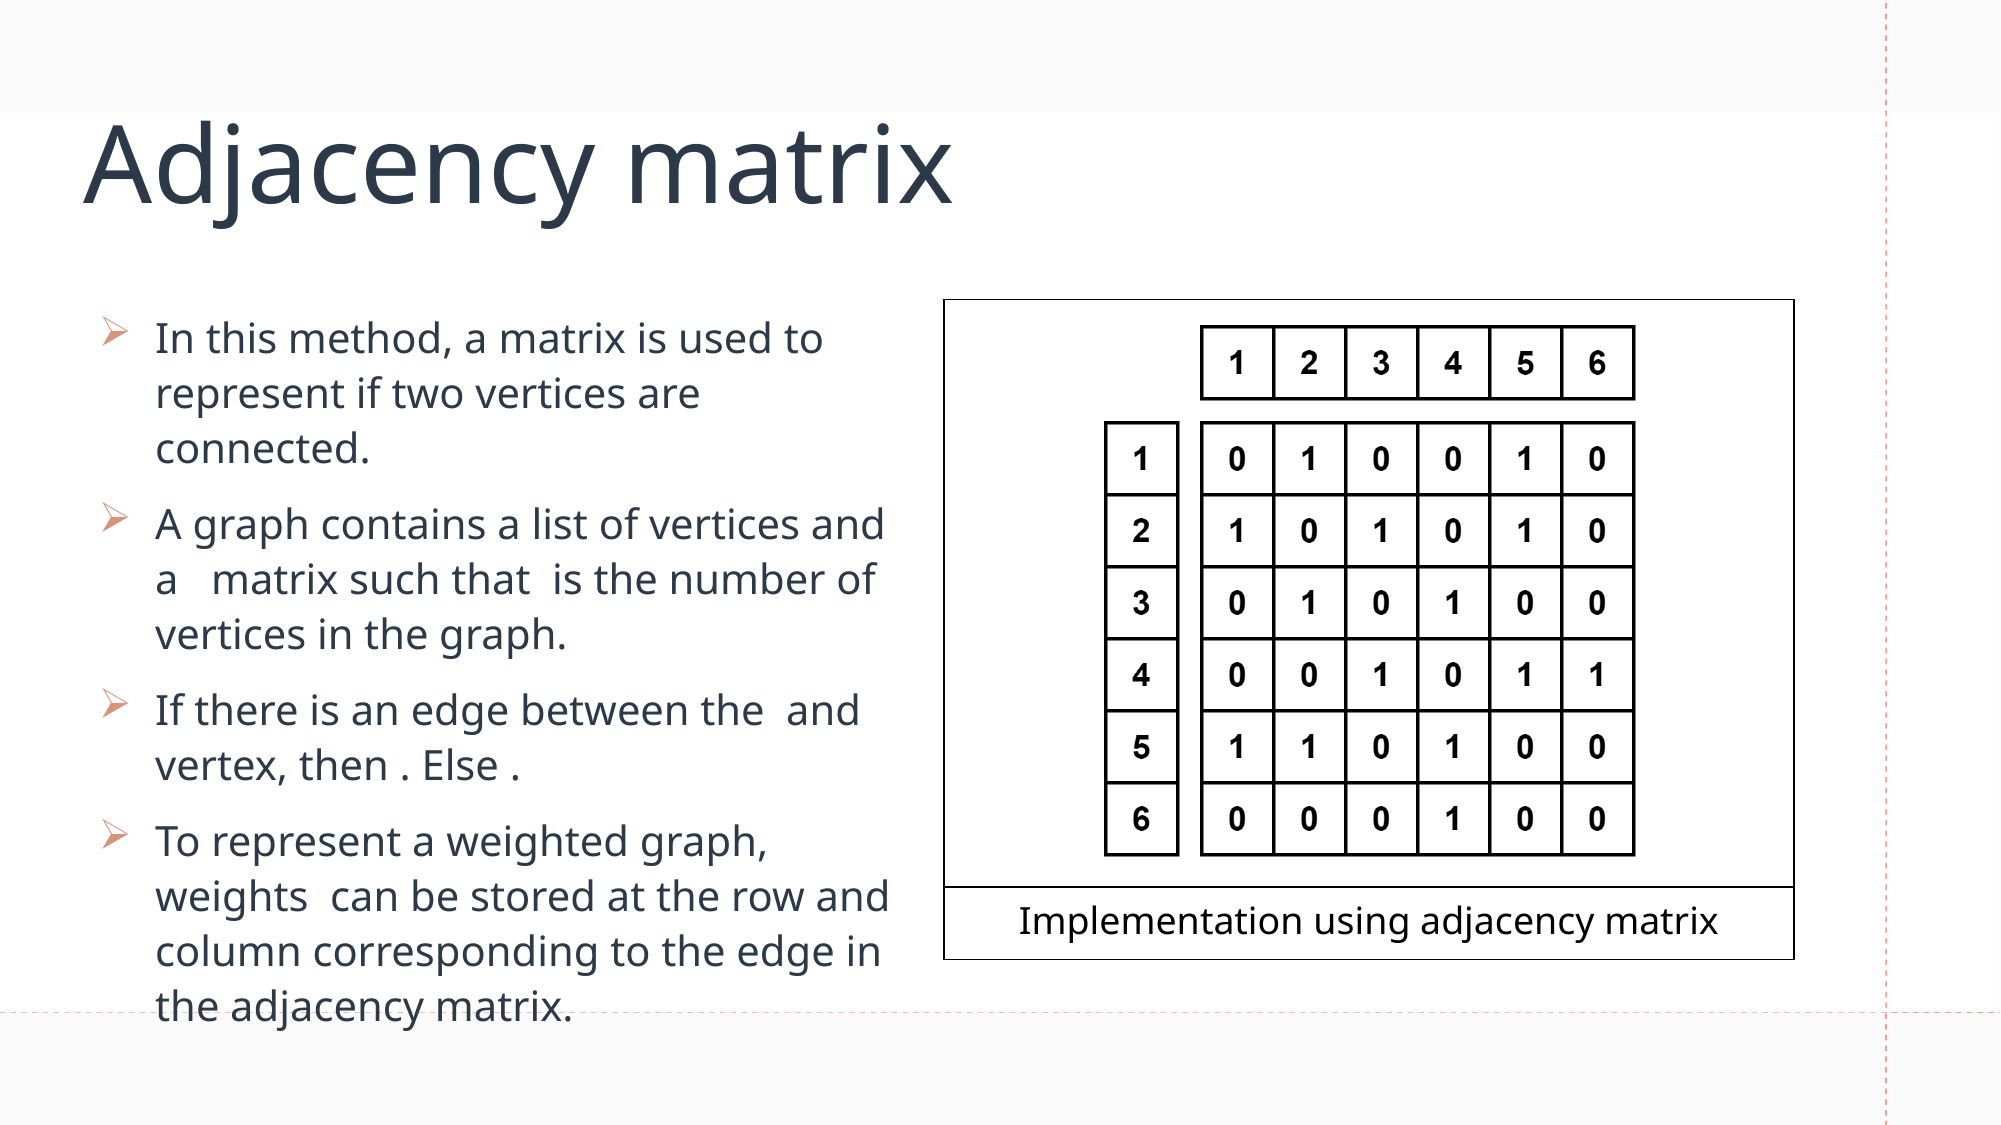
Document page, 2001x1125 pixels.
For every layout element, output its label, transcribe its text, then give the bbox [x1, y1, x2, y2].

table_header [945, 300, 1793, 886]
picture [1099, 320, 1640, 861]
title Adjacency matrix [68, 59, 1794, 278]
table_cell Implementation using adjacency matrix [945, 888, 1793, 959]
